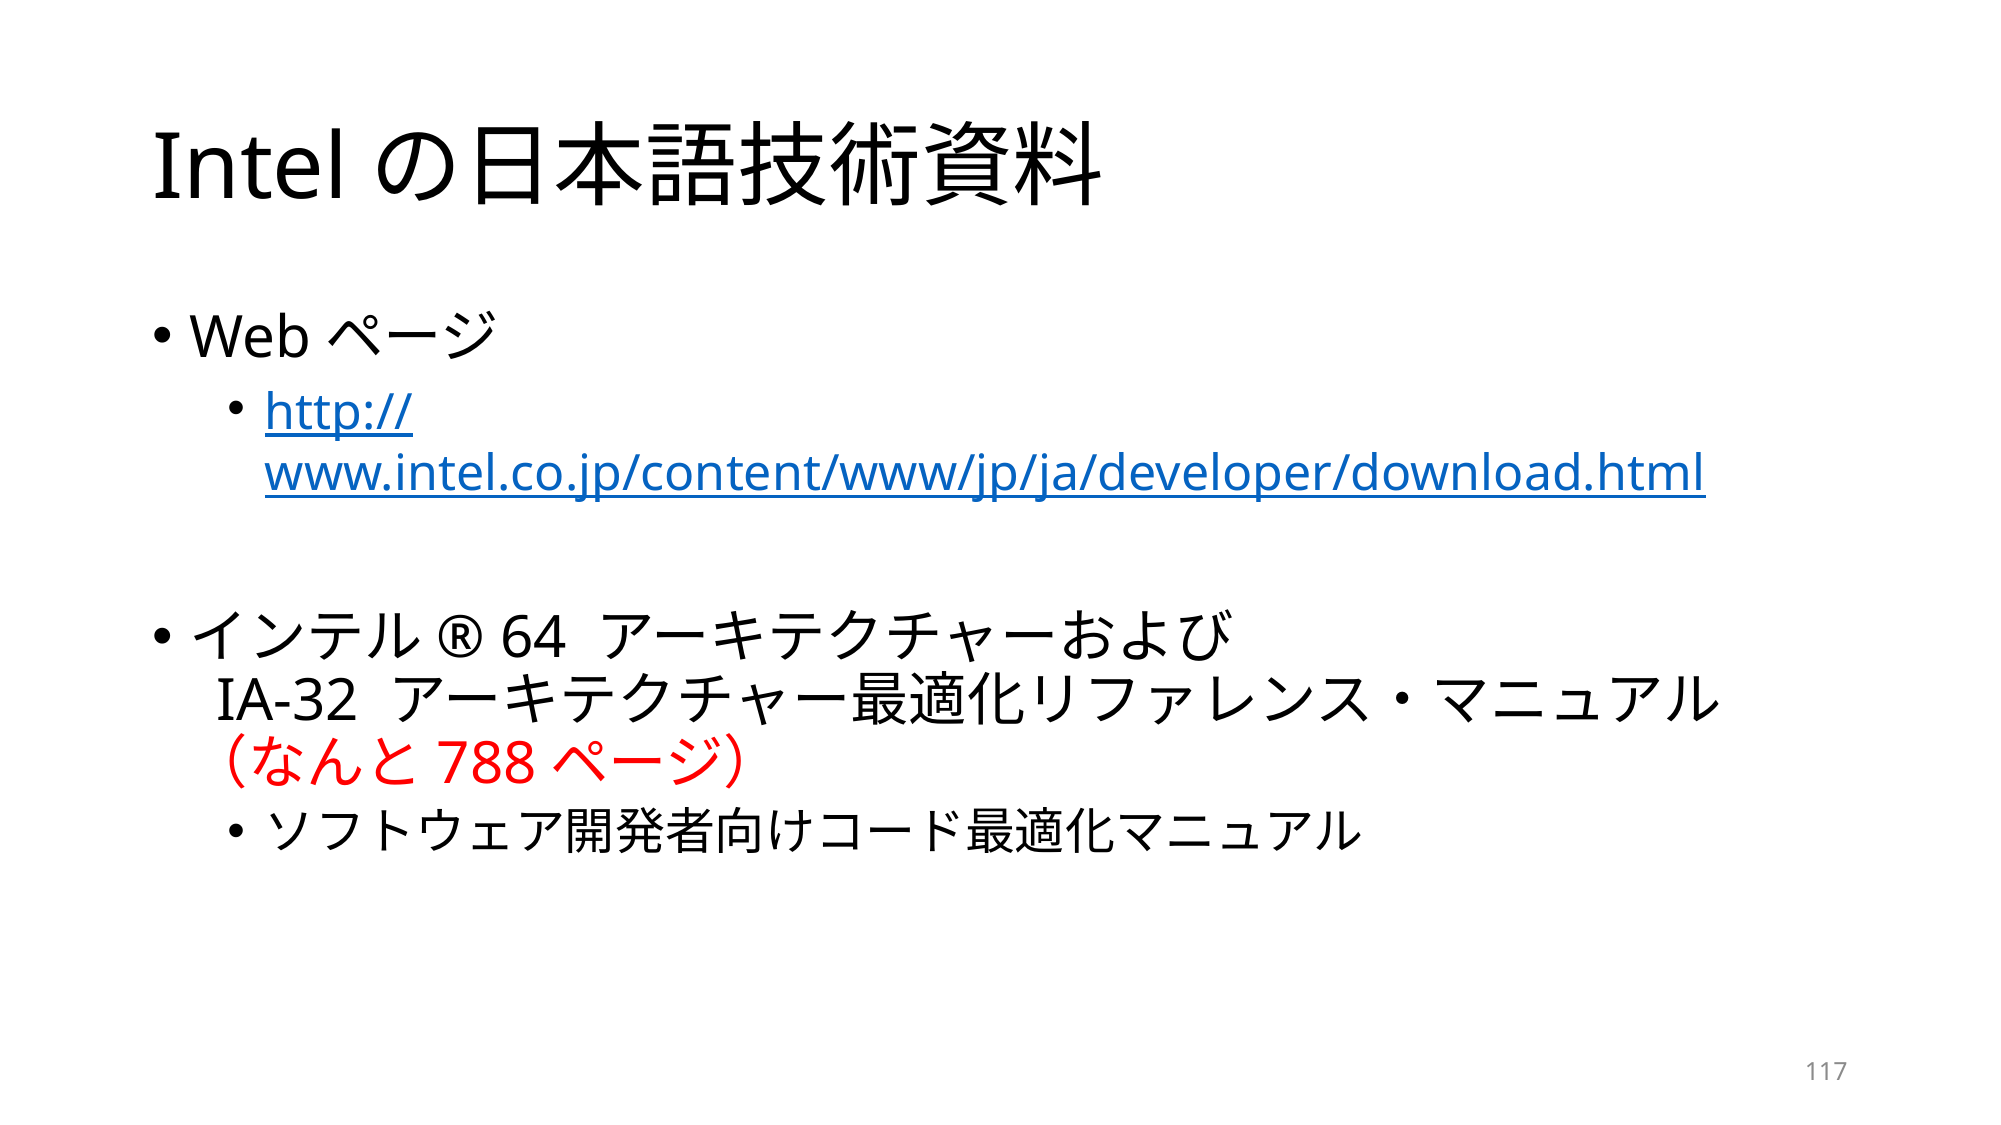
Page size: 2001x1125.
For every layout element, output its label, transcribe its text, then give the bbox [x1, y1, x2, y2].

slide_number 117 [1412, 1042, 1863, 1103]
title Intelの日本語技術資料 [137, 59, 1863, 278]
list Webページ http://www.intel.co.jp/content/www/jp/ja/developer/download.html インテル® 64 アーキテクチャーおよび IA-32 アーキテクチャー最適化リファレンス・マニュアル （なんと788ページ） ソフトウェア開発者向けコード最適化マニュアル [137, 299, 1863, 1014]
